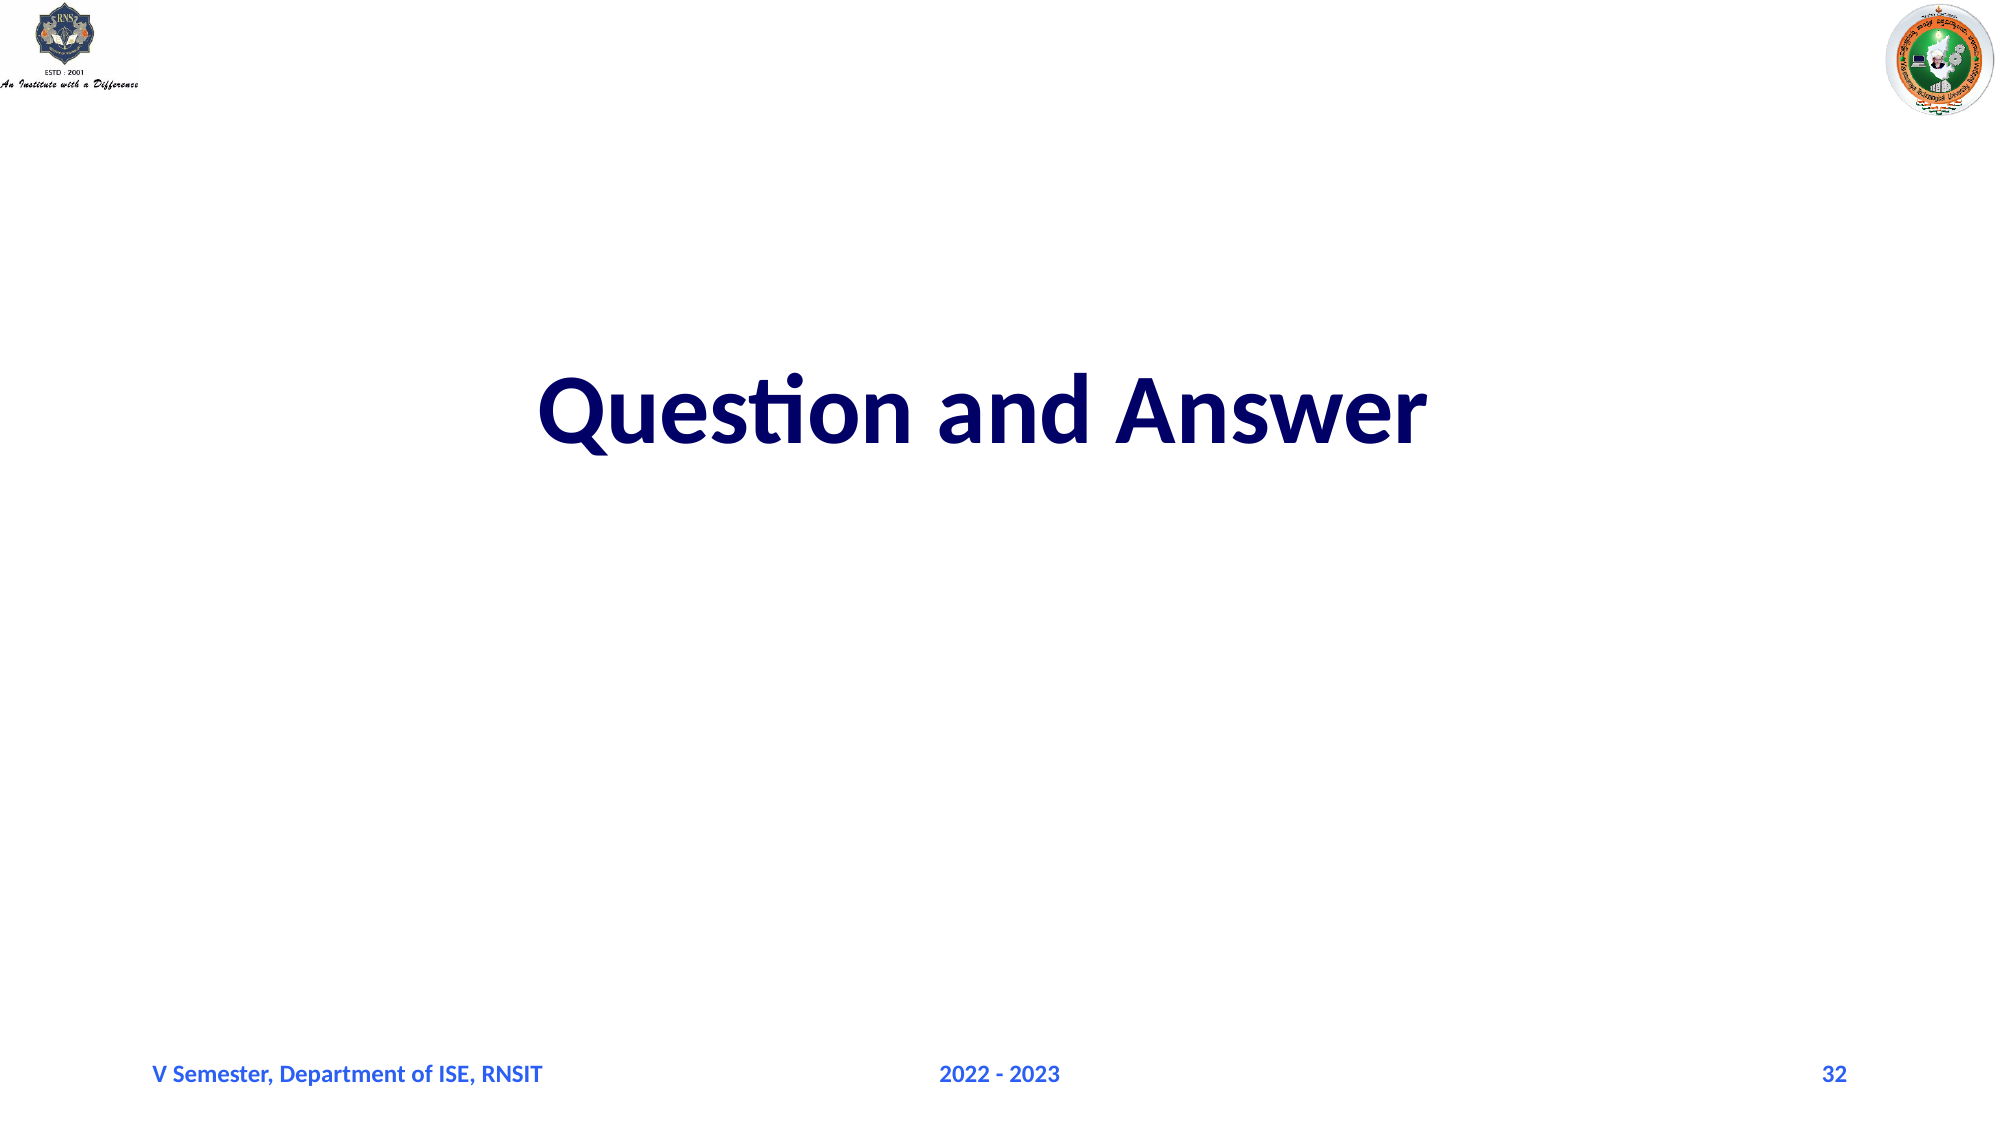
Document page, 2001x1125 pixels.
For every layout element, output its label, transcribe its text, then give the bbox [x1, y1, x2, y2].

picture [1882, 2, 1997, 117]
slide_number V Semester, Department of ISE, RNSIT [137, 1042, 662, 1103]
title Question and Answer [456, 349, 1512, 513]
slide_number 32 [1412, 1042, 1863, 1103]
picture [0, 0, 138, 90]
footer 2022 - 2023 [662, 1042, 1338, 1103]
